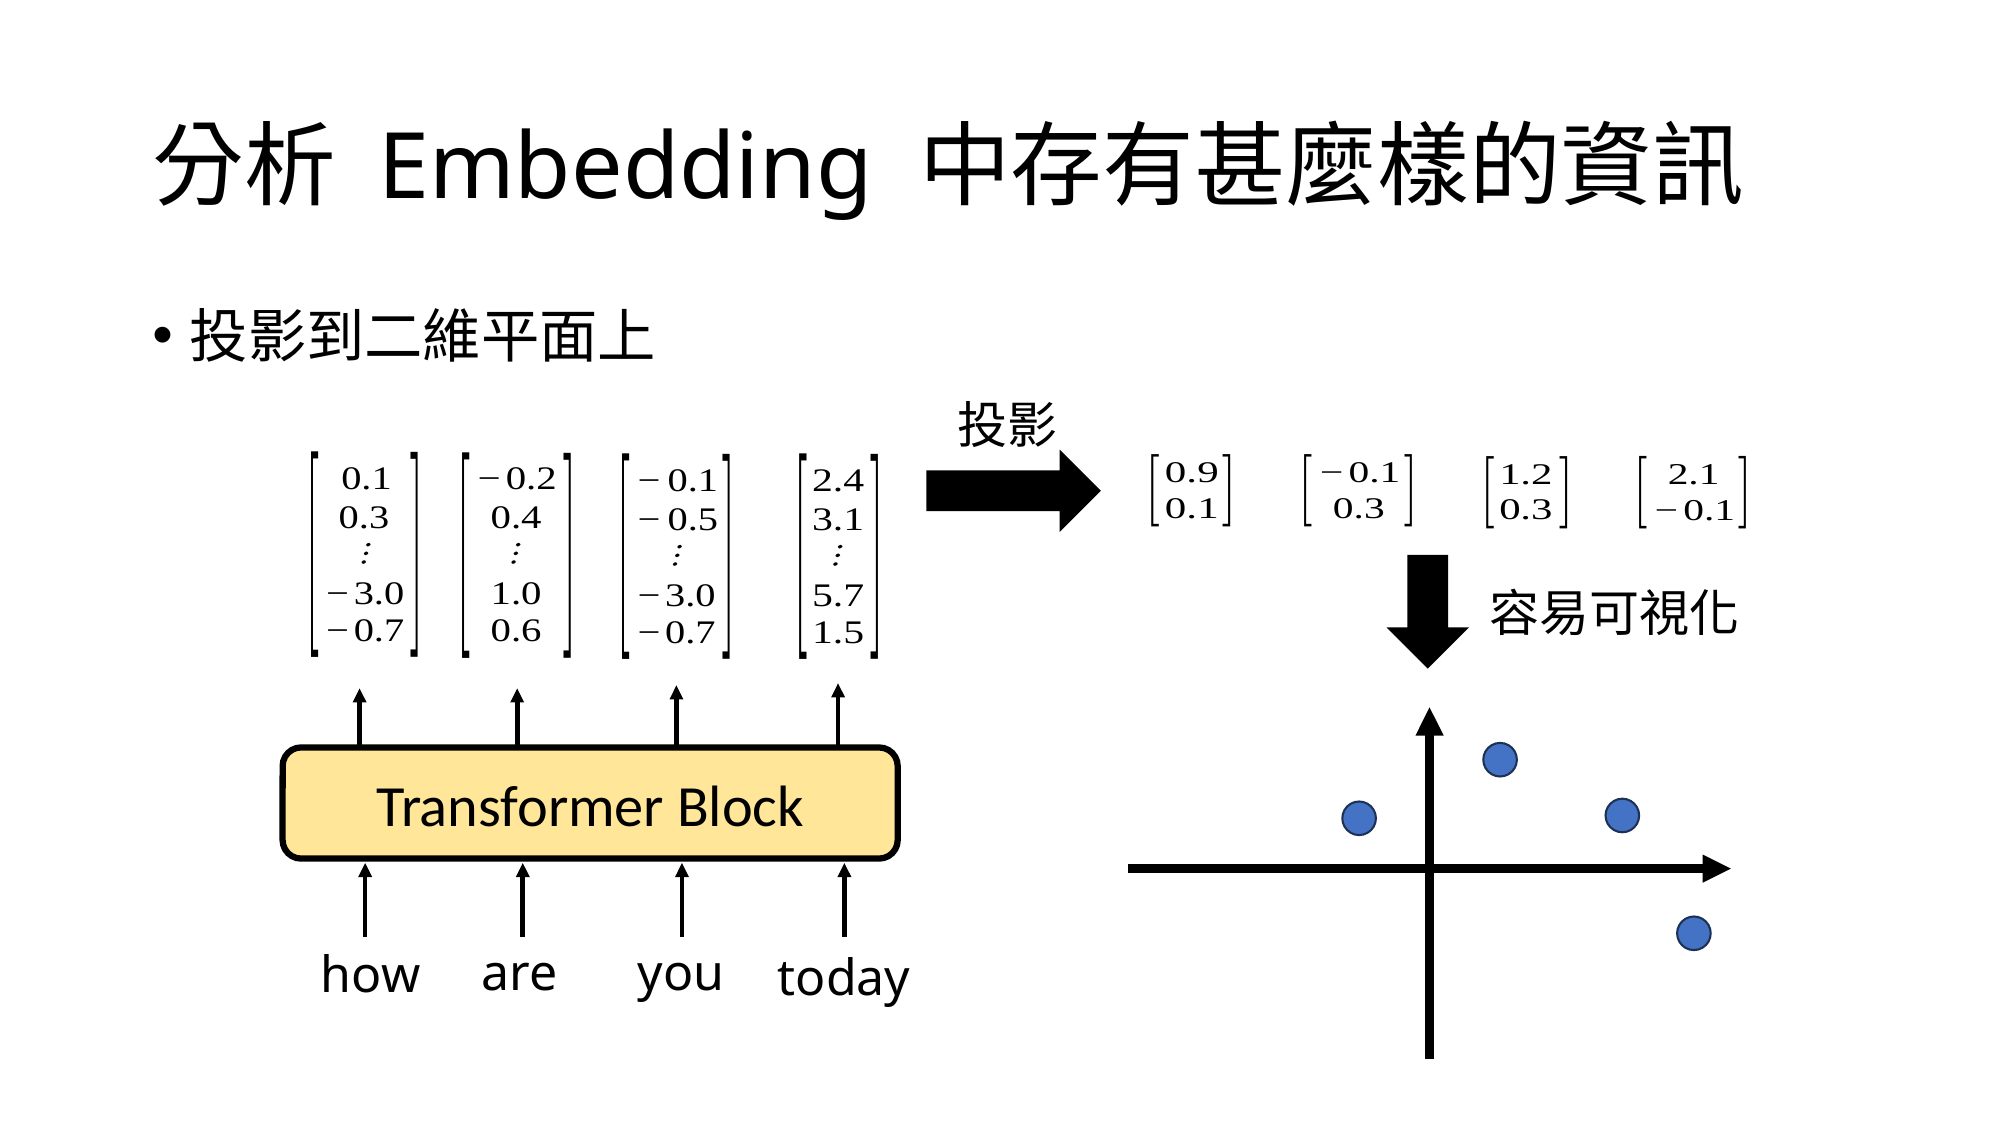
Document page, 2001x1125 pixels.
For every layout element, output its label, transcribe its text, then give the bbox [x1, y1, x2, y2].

list 投影到二維平面上 [137, 299, 1863, 1014]
text_box how [284, 935, 457, 1010]
text_box you [595, 933, 768, 1009]
text_box 容易可視化 [1474, 573, 1799, 649]
text_box today [758, 937, 931, 1013]
text_box 投影 [845, 385, 1170, 461]
title 分析 Embedding 中存有甚麼樣的資訊 [137, 59, 1863, 278]
text_box [1676, 915, 1712, 952]
text_box [1341, 800, 1377, 837]
text_box [926, 461, 1101, 533]
text_box [1604, 797, 1641, 834]
text_box Transformer Block [282, 746, 899, 860]
text_box [1482, 741, 1518, 778]
text_box [1386, 554, 1470, 669]
text_box are [433, 933, 606, 1008]
